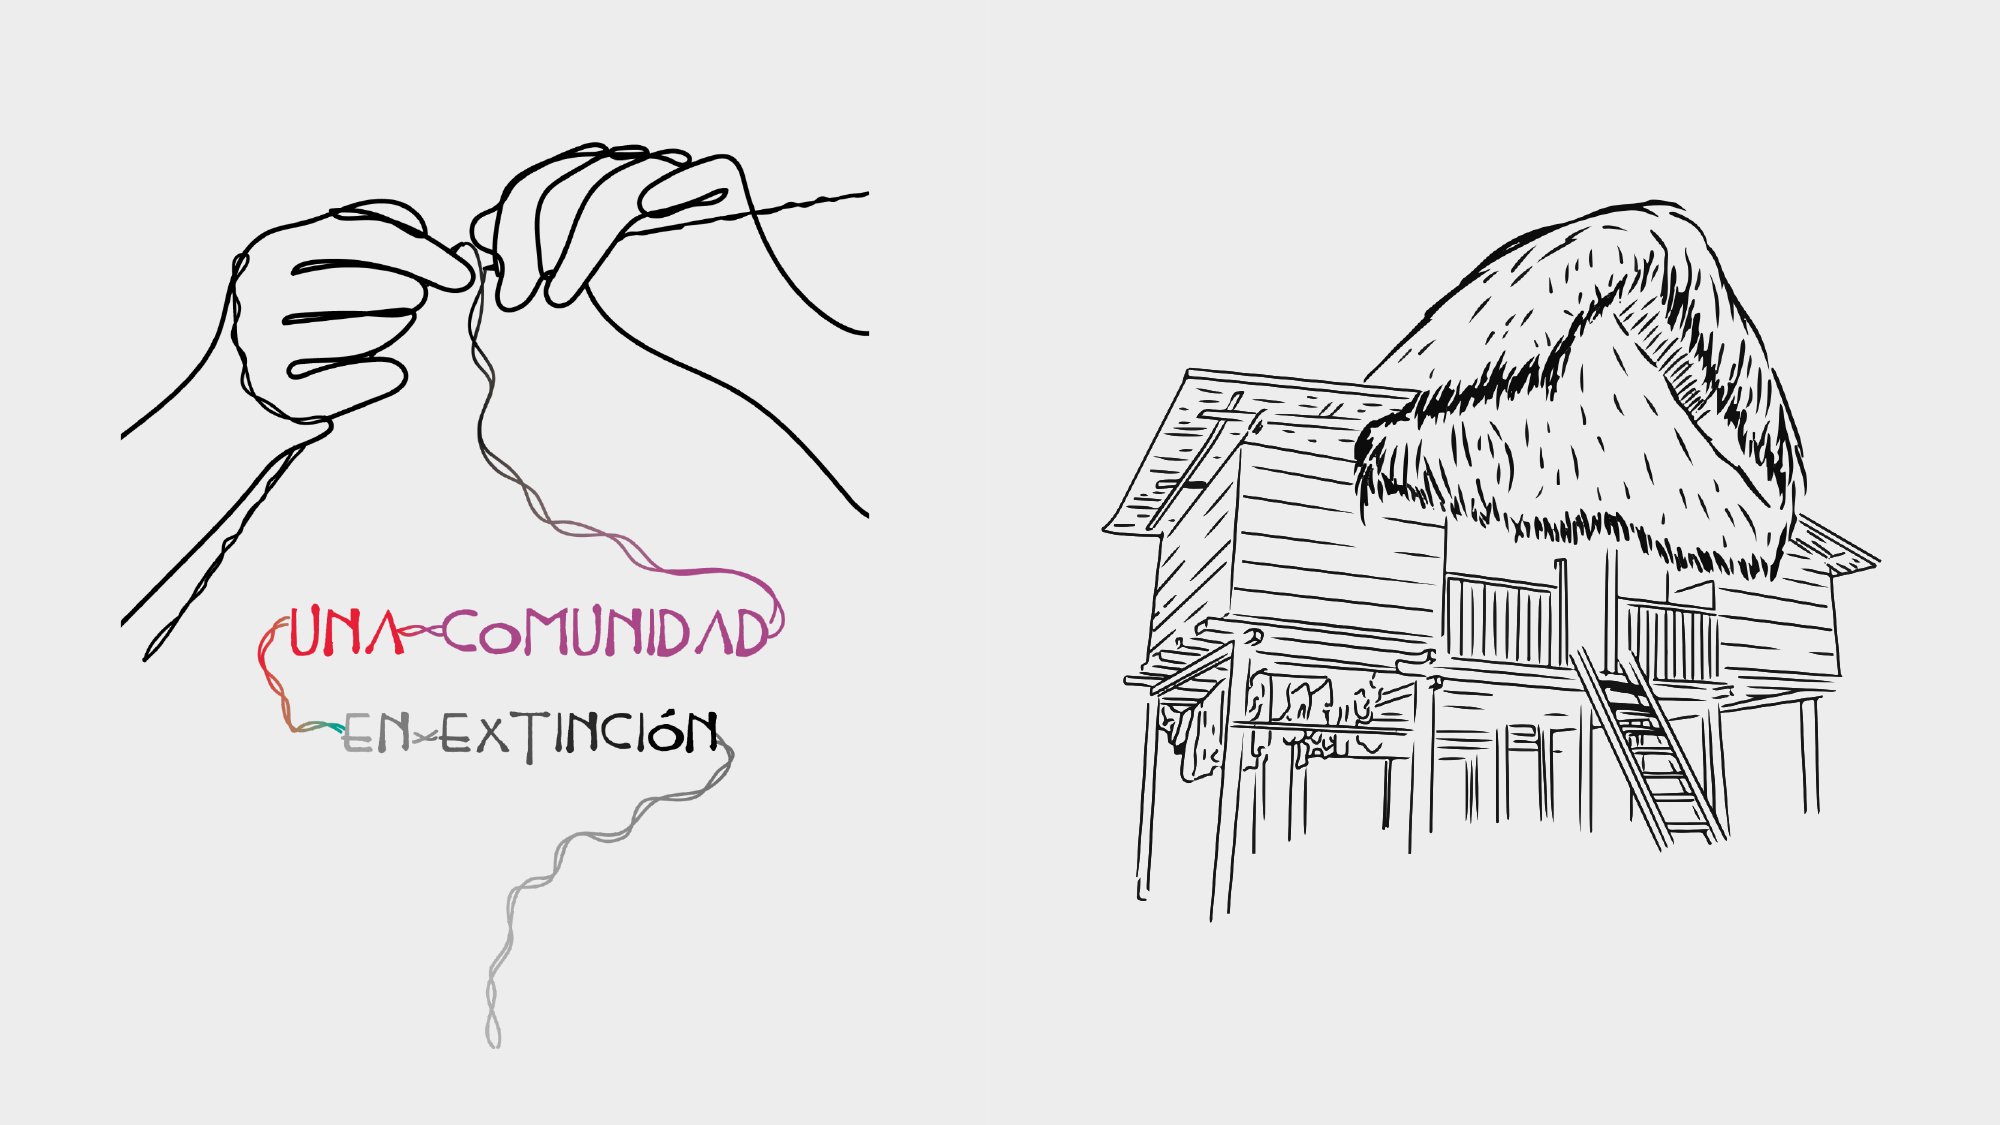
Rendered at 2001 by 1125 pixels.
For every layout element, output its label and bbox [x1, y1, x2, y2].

text_box [0, 0, 990, 1125]
text_box [990, 0, 2000, 1125]
picture [1014, 145, 1975, 980]
picture [120, 76, 870, 1049]
